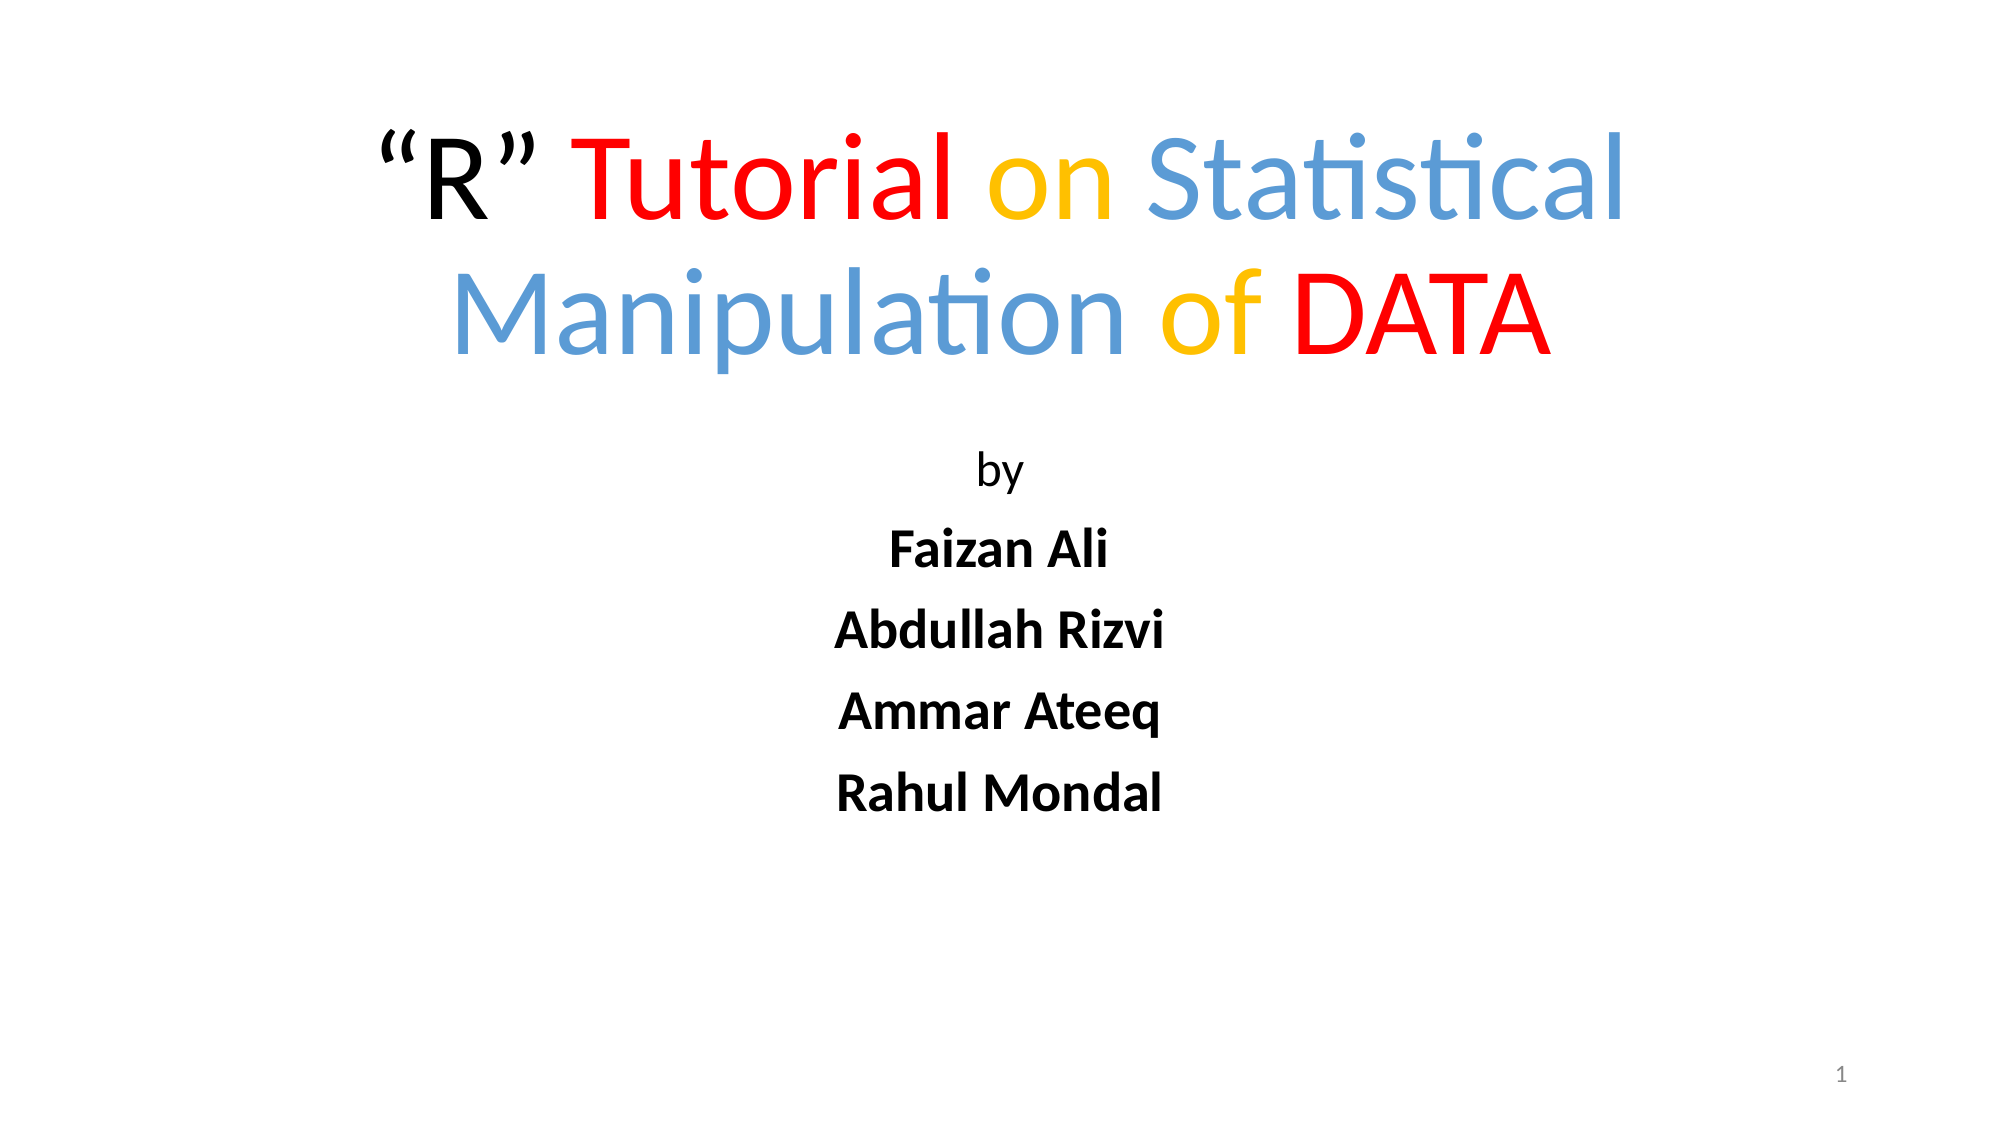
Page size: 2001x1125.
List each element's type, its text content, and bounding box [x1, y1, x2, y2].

slide_number 1 [1412, 1042, 1863, 1103]
title “R” Tutorial on Statistical Manipulation of DATA [249, 74, 1750, 390]
subtitle by Faizan Ali Abdullah Rizvi Ammar Ateeq Rahul Mondal [249, 436, 1750, 962]
